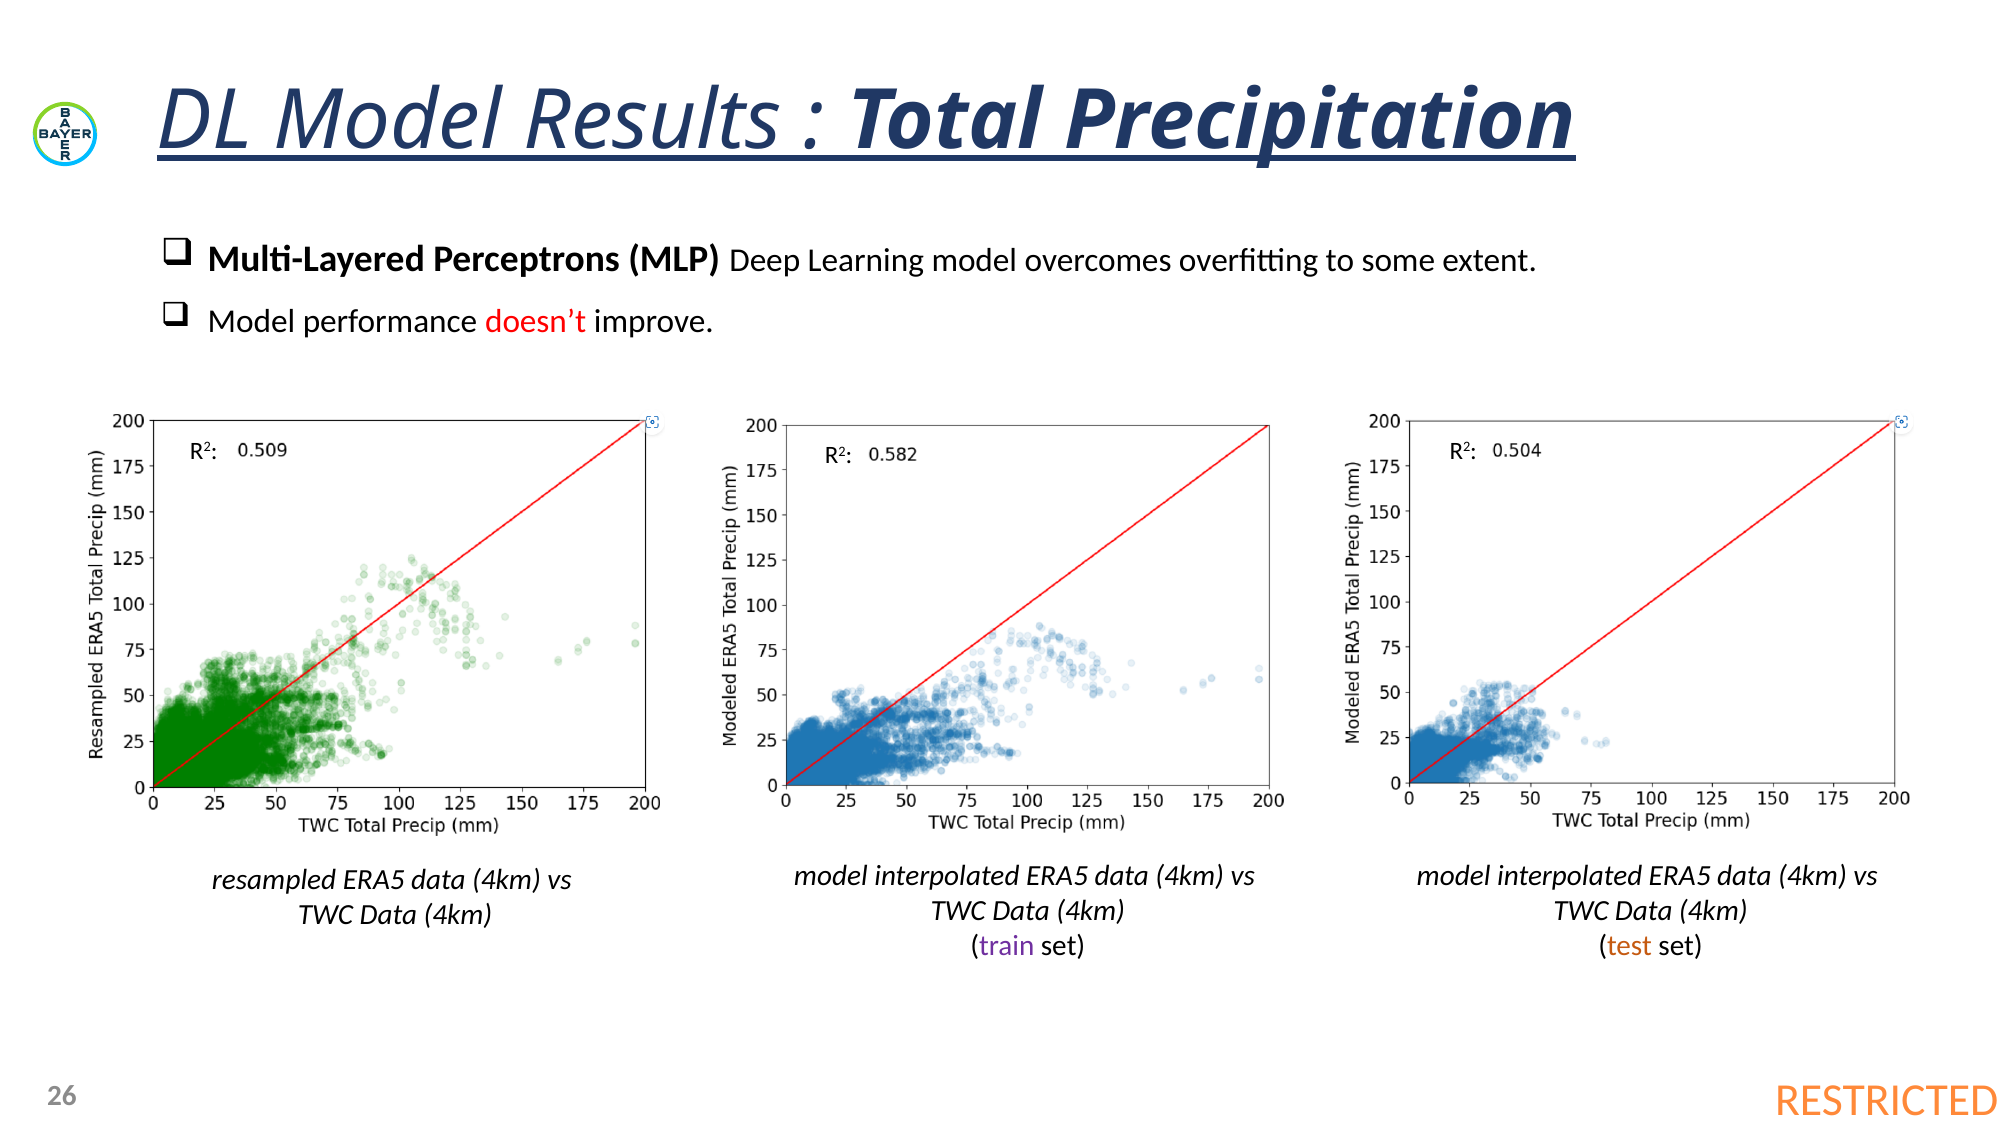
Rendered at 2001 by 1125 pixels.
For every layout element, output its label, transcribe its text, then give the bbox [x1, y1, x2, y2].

text_box model interpolated ERA5 data (4km) vs TWC Data (4km) (test set) [1377, 848, 1924, 969]
text_box Multi-Layered Perceptrons (MLP) Deep Learning model overcomes overfitting to some extent. Model performance doesn’t improve. [146, 204, 1871, 347]
picture [711, 411, 1289, 837]
text_box DL Model Results : Total Precipitation [141, 50, 1745, 193]
picture [1336, 409, 1914, 836]
text_box resampled ERA5 data (4km) vs TWC Data (4km) [170, 853, 621, 938]
slide_number 26 [32, 1063, 483, 1124]
picture [64, 105, 81, 111]
text_box model interpolated ERA5 data (4km) vs TWC Data (4km) (train set) [764, 848, 1292, 969]
picture [82, 409, 665, 839]
